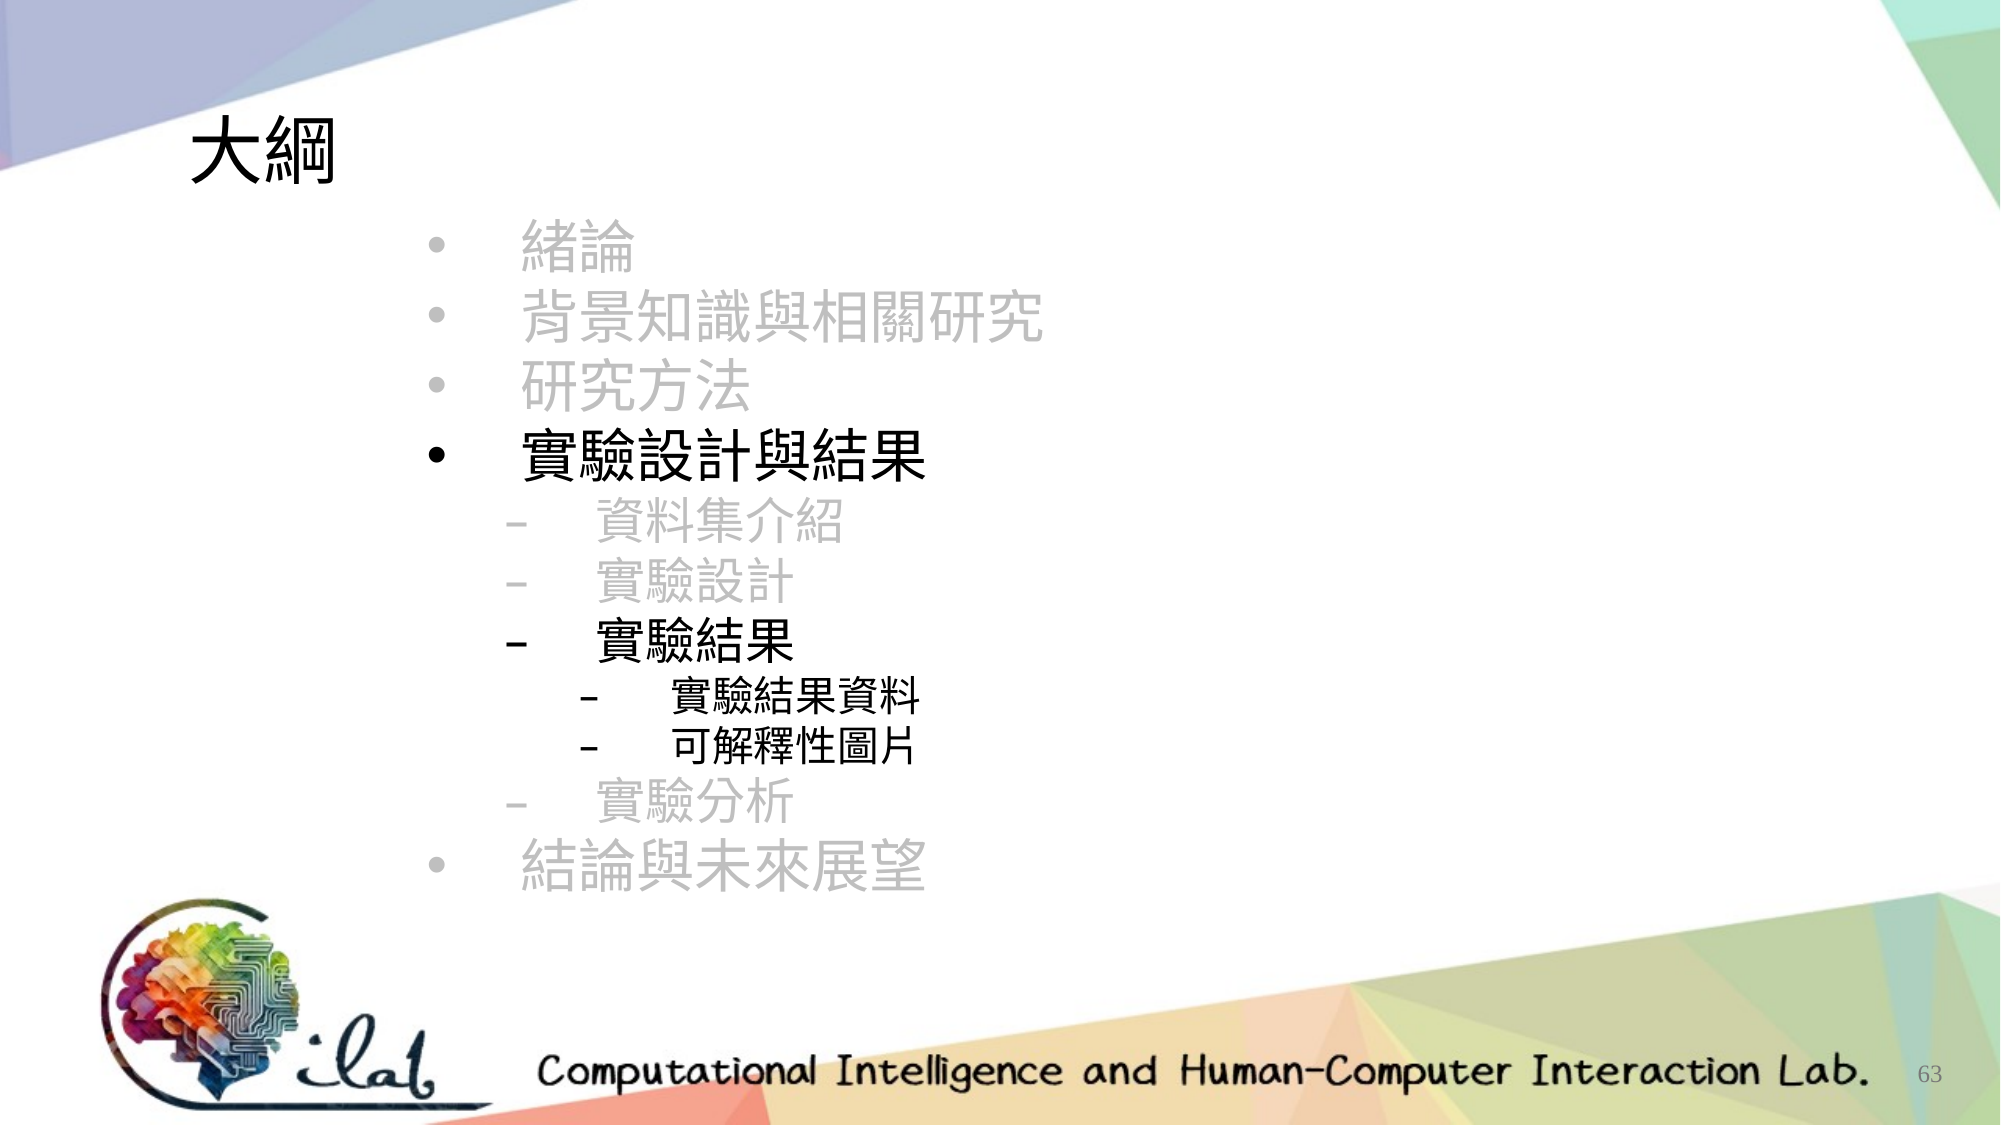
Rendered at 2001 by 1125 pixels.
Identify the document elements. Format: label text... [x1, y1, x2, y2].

text_box 大綱 [114, 96, 412, 201]
slide_number 63 [1507, 1042, 1958, 1103]
picture [0, 0, 2001, 1125]
text_box 緒論 背景知識與相關研究 研究方法 實驗設計與結果 資料集介紹 實驗設計 實驗結果 實驗結果資料 可解釋性圖片 實驗分析 結論與未來展望 [411, 202, 1511, 907]
